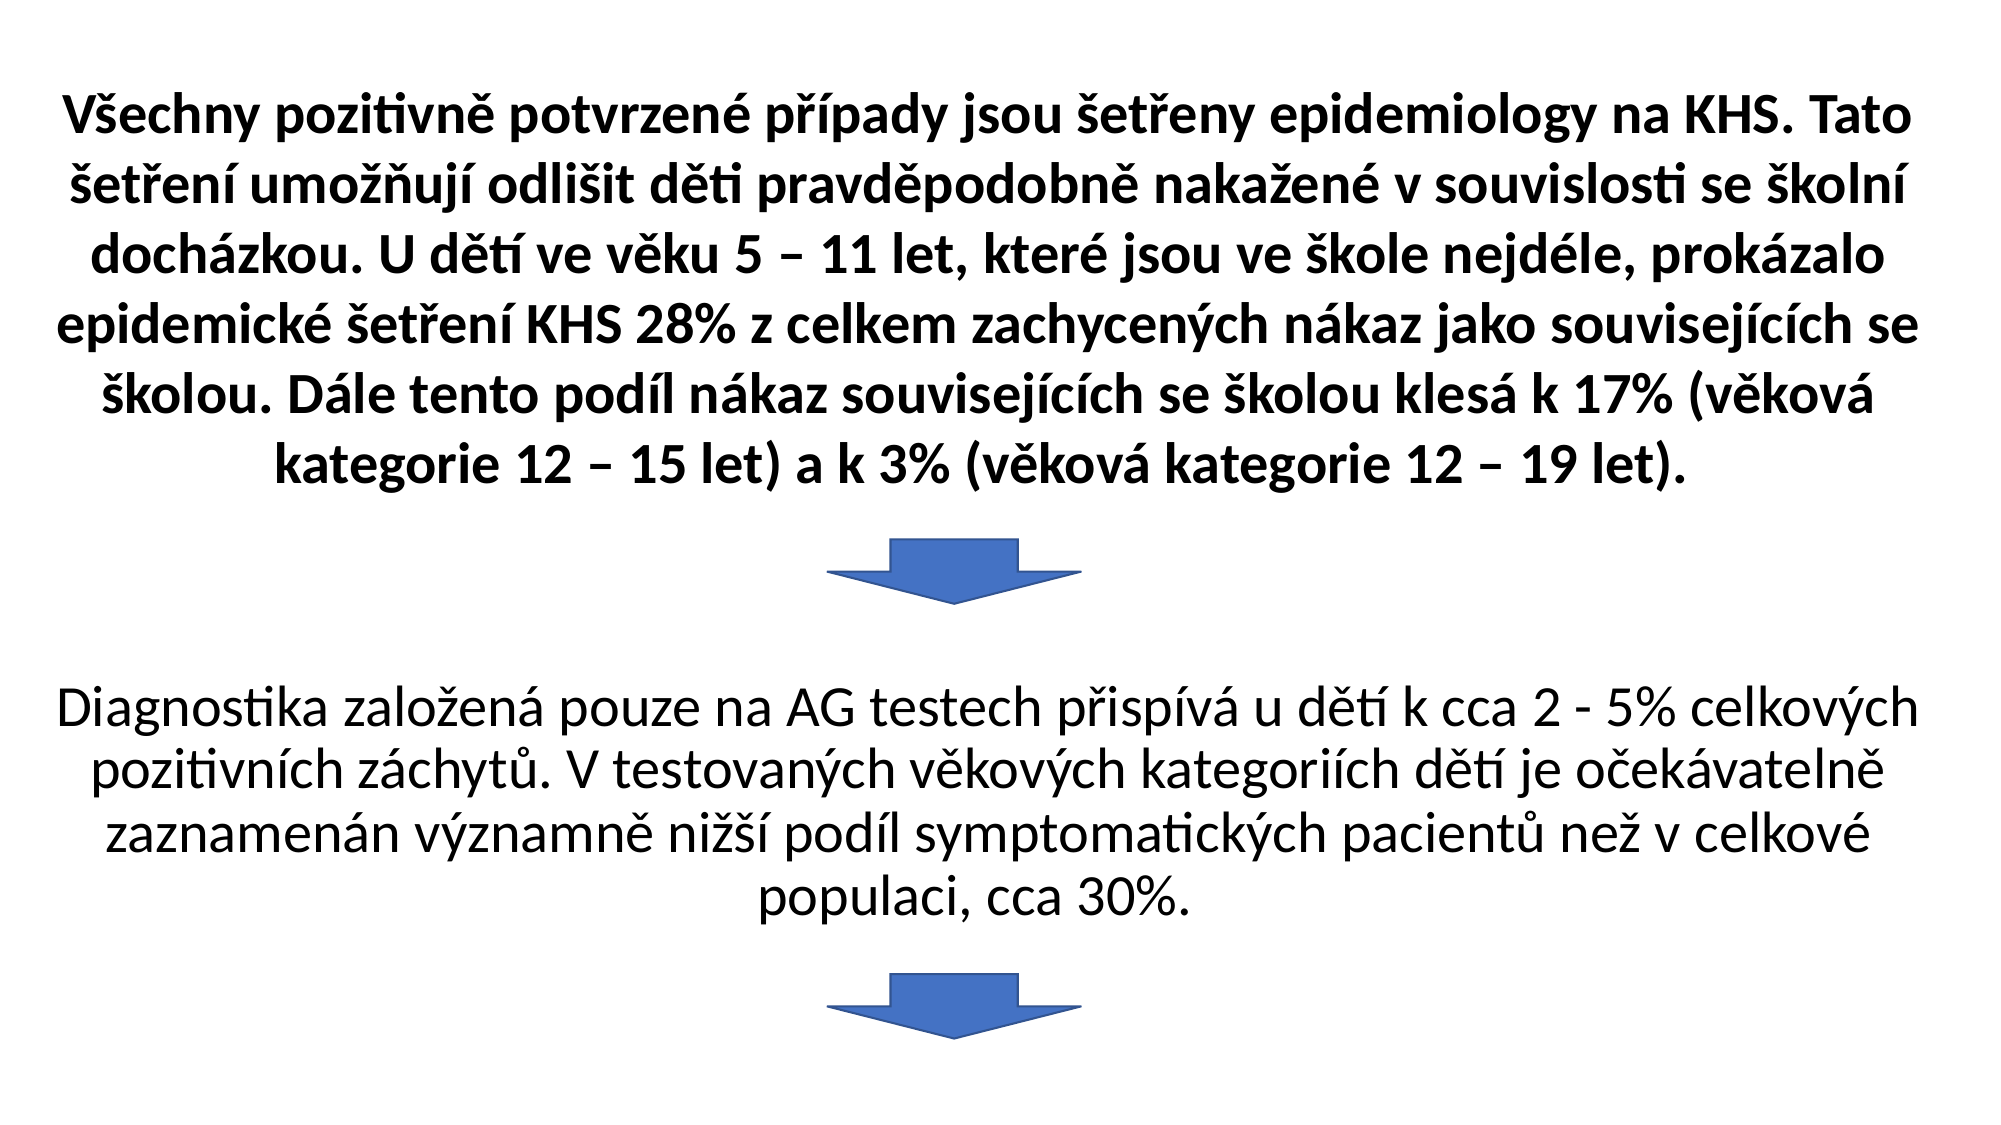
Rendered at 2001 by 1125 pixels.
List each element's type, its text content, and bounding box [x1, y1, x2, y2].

text_box Všechny pozitivně potvrzené případy jsou šetřeny epidemiology na KHS. Tato šetření umožňují odlišit děti pravděpodobně nakažené v souvislosti se školní docházkou. U dětí ve věku 5 – 11 let, které jsou ve škole nejdéle, prokázalo epidemické šetření KHS 28% z celkem zachycených nákaz jako souvisejících se školou. Dále tento podíl nákaz souvisejících se školou klesá k 17% (věková kategorie 12 – 15 let) a k 3% (věková kategorie 12 – 19 let). Diagnostika založená pouze na AG testech přispívá u dětí k cca 2 - 5% celkových pozitivních záchytů. V testovaných věkových kategoriích dětí je očekávatelně zaznamenán významně nižší podíl symptomatických pacientů než v celkové populaci, cca 30%. [18, 67, 1958, 1095]
text_box [826, 973, 1082, 1040]
text_box [70, 101, 1916, 245]
text_box [826, 538, 1082, 605]
